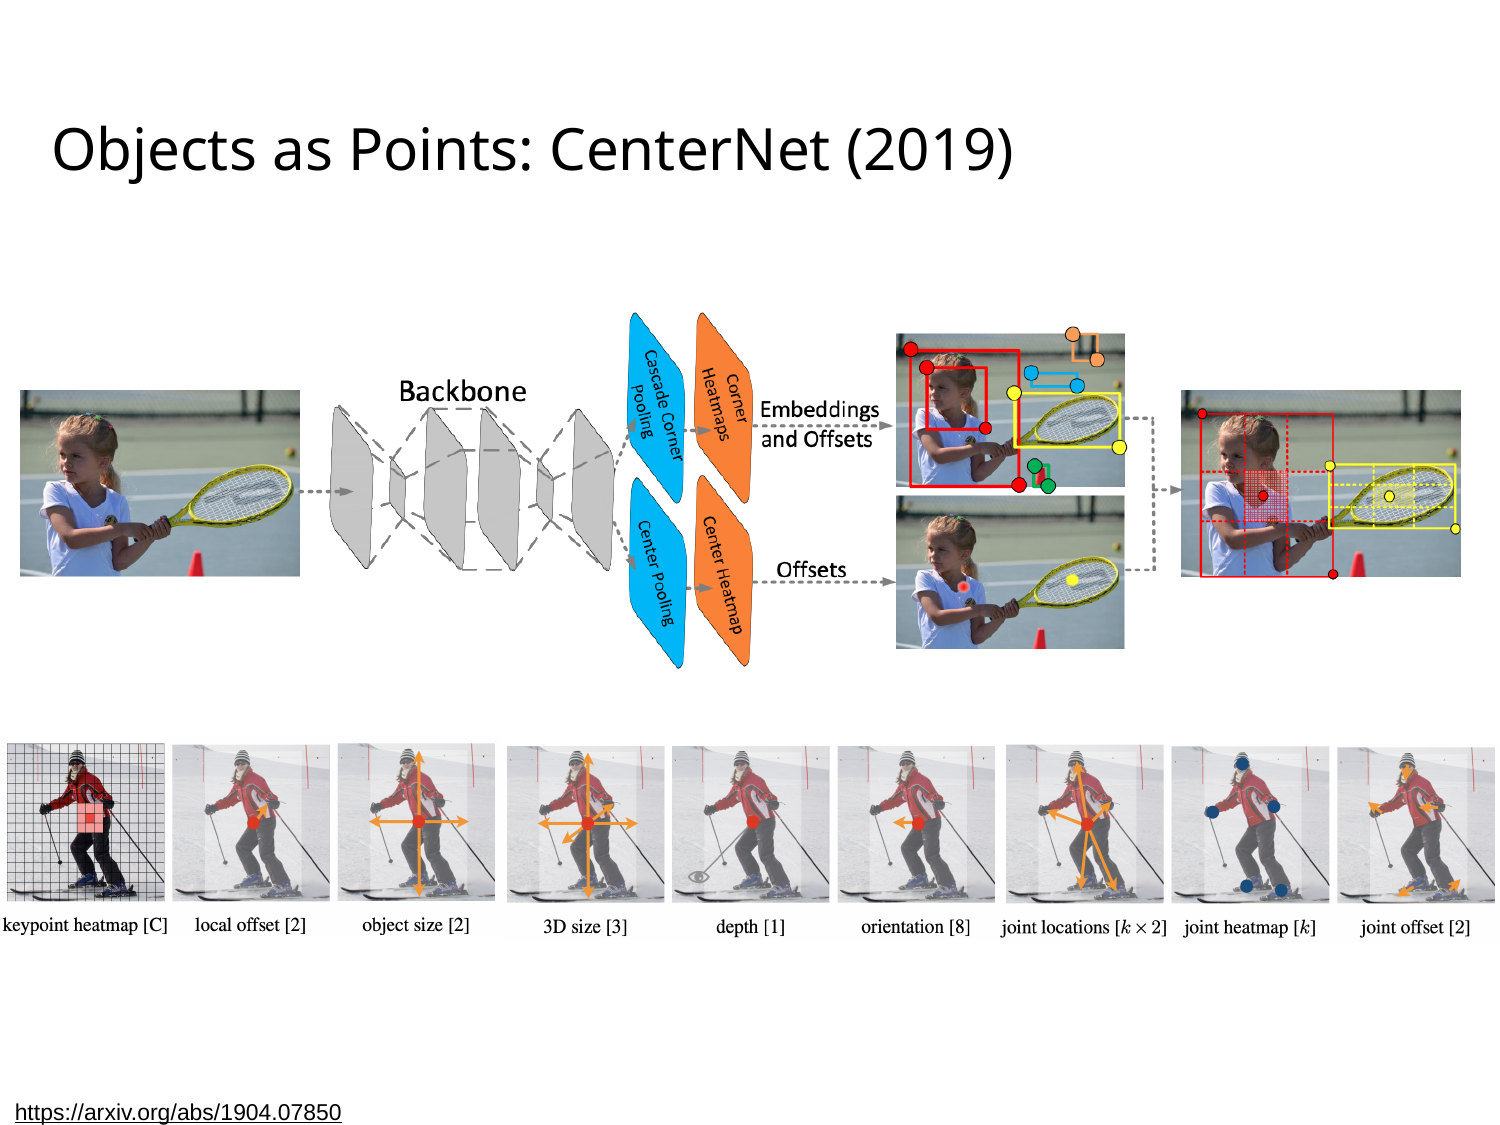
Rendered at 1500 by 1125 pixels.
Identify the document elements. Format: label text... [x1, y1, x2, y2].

title Objects as Points: CenterNet (2019) [51, 97, 1449, 223]
picture [0, 279, 1500, 678]
text_box https://arxiv.org/abs/1904.07850 [0, 1071, 739, 1125]
picture [0, 734, 1500, 944]
